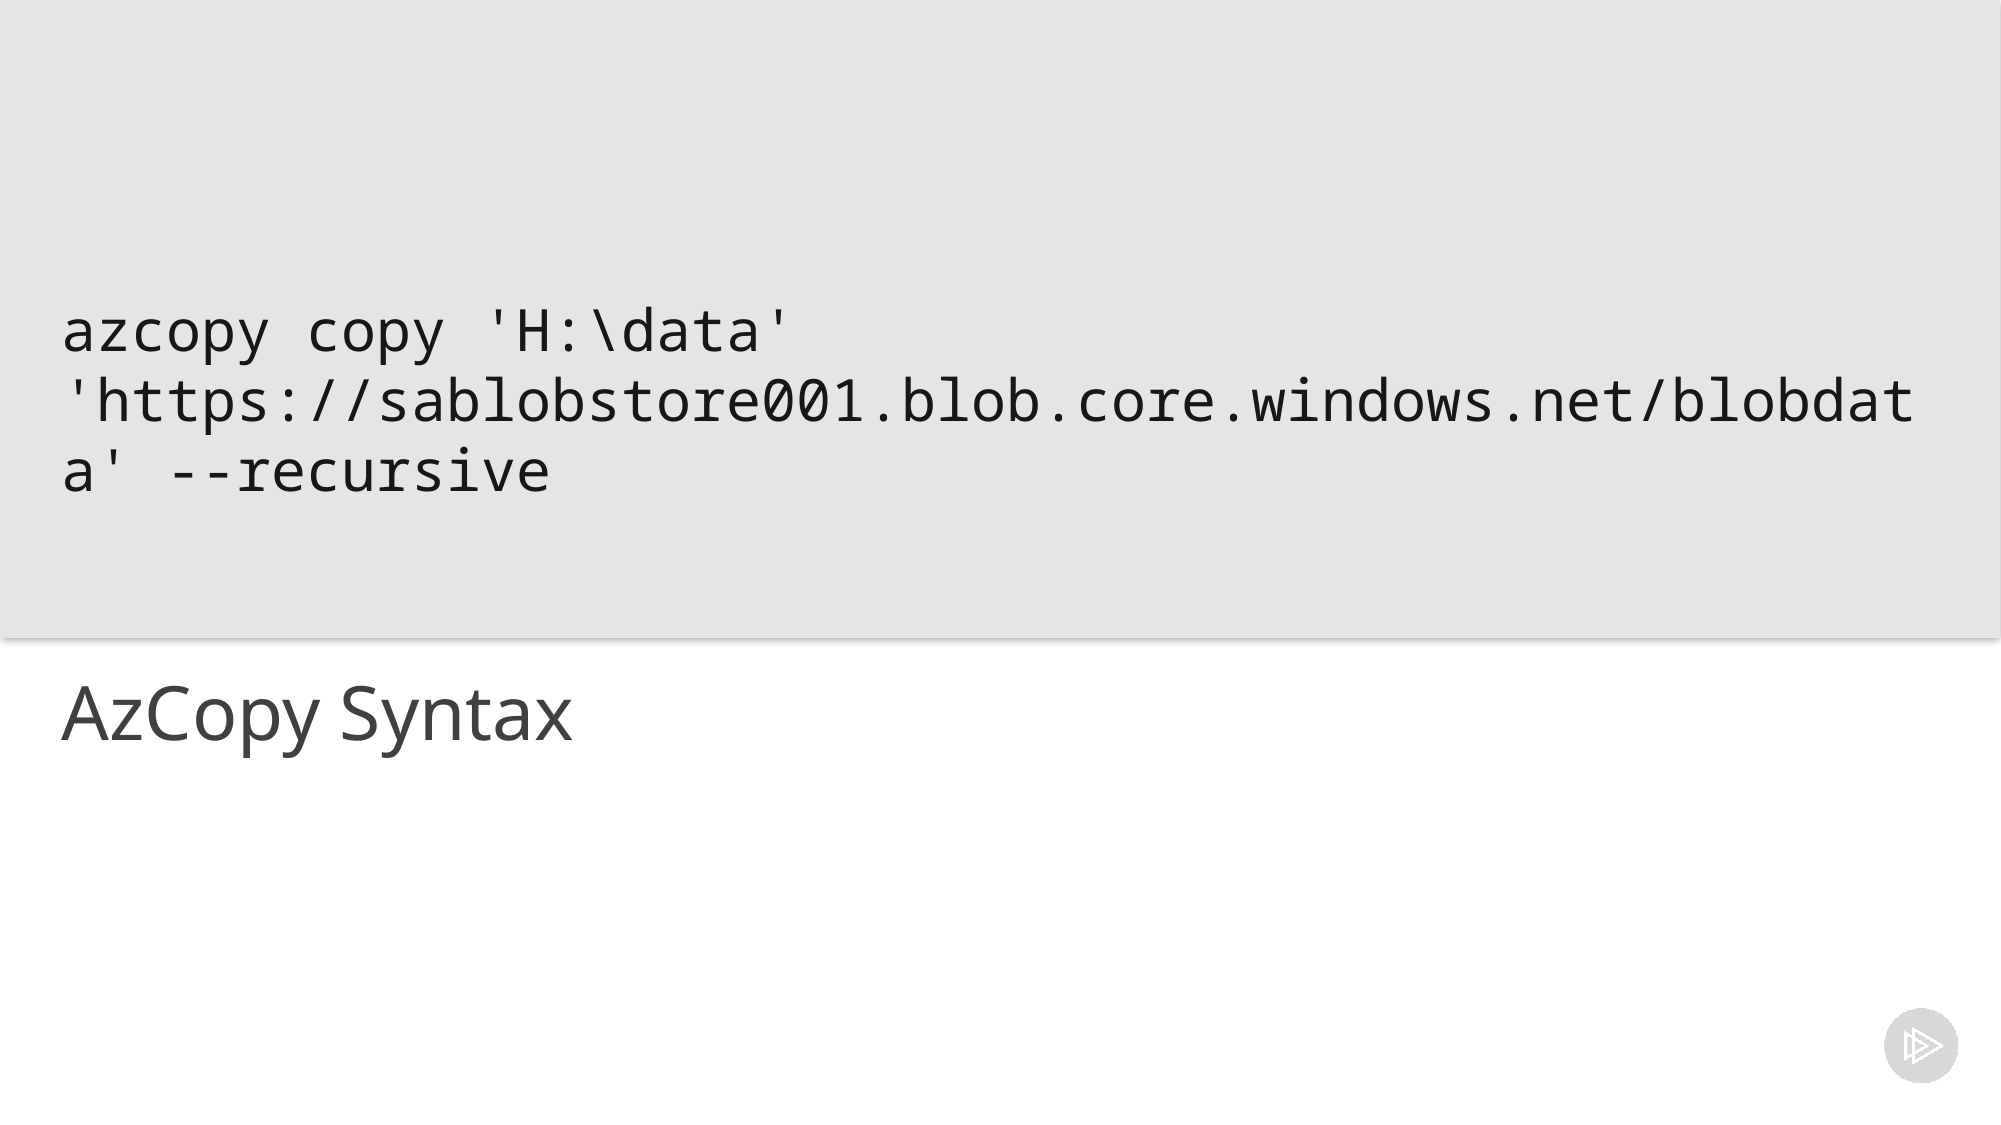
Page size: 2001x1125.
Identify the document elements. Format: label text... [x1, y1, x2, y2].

title AzCopy Syntax [61, 671, 1930, 744]
list azcopy copy 'H:\data' 'https://sablobstore001.blob.core.windows.net/blobdata' --recursive [61, 91, 1930, 591]
